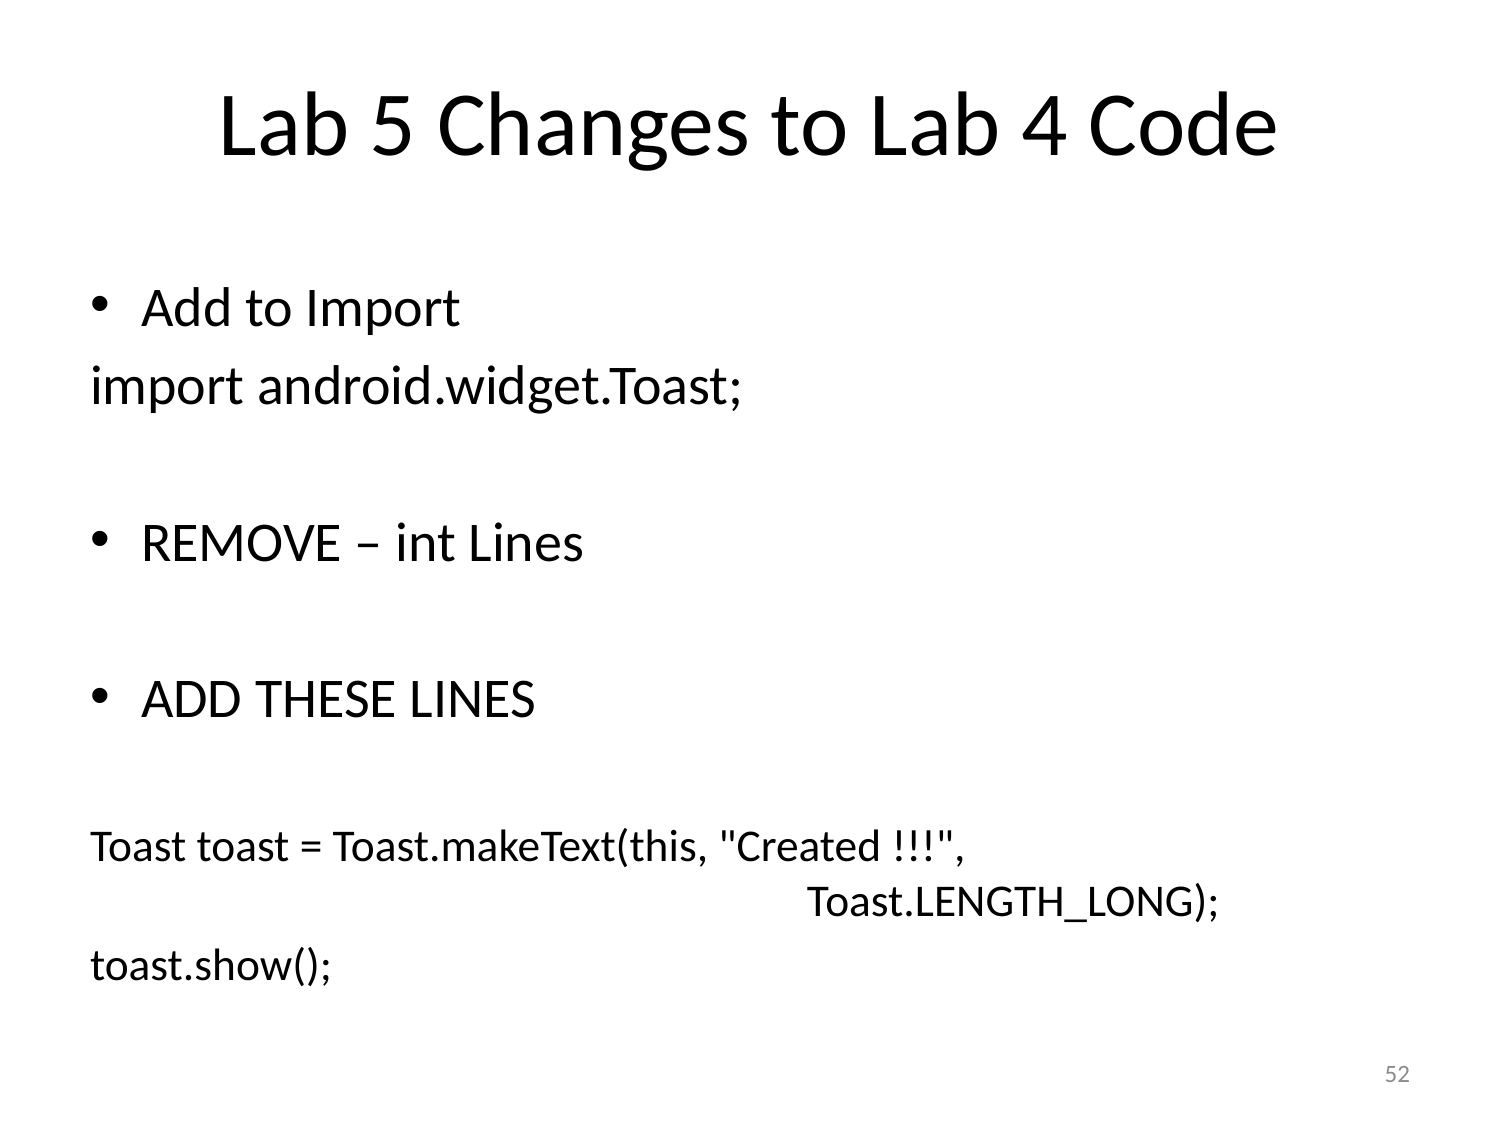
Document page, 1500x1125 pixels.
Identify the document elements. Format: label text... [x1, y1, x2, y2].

slide_number 52 [1074, 1042, 1425, 1103]
title Lab 5 Changes to Lab 4 Code [74, 24, 1426, 213]
list Add to Import import android.widget.Toast; REMOVE – int Lines ADD THESE LINES Toast toast = Toast.makeText(this, "Created !!!", Toast.LENGTH_LONG); toast.show(); [74, 262, 1426, 1006]
